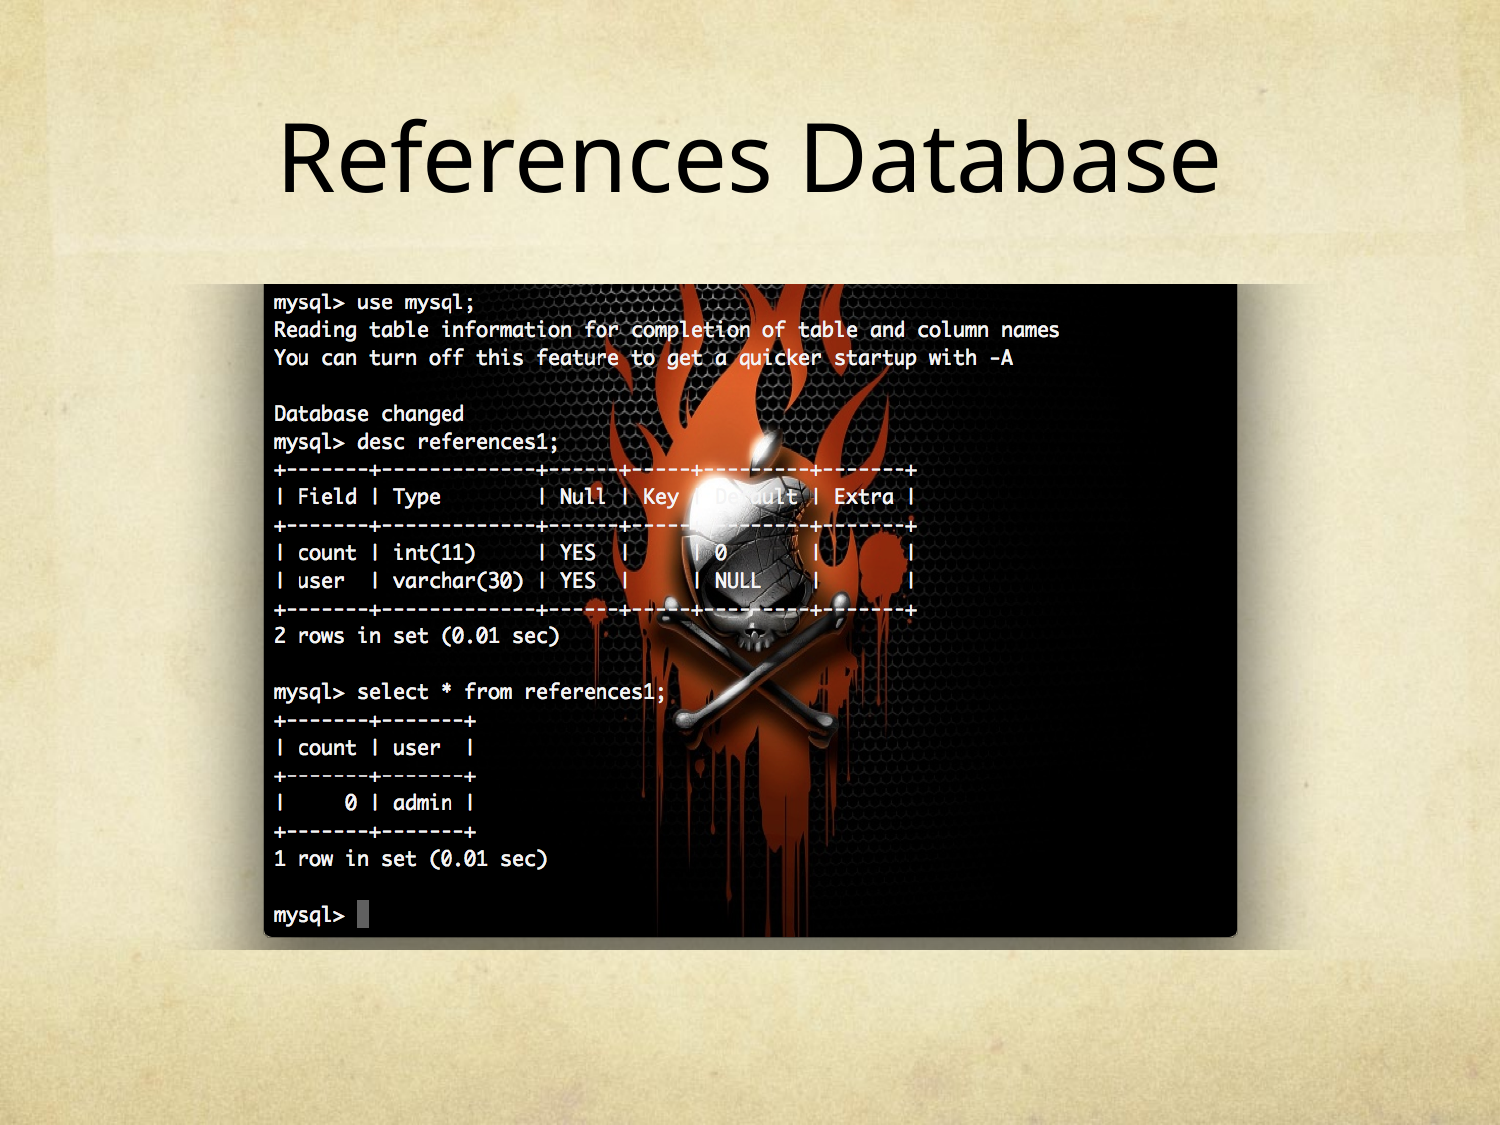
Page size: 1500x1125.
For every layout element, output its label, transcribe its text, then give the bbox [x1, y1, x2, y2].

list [149, 284, 1351, 951]
picture [0, 0, 1500, 1125]
title References Database [150, 82, 1350, 225]
